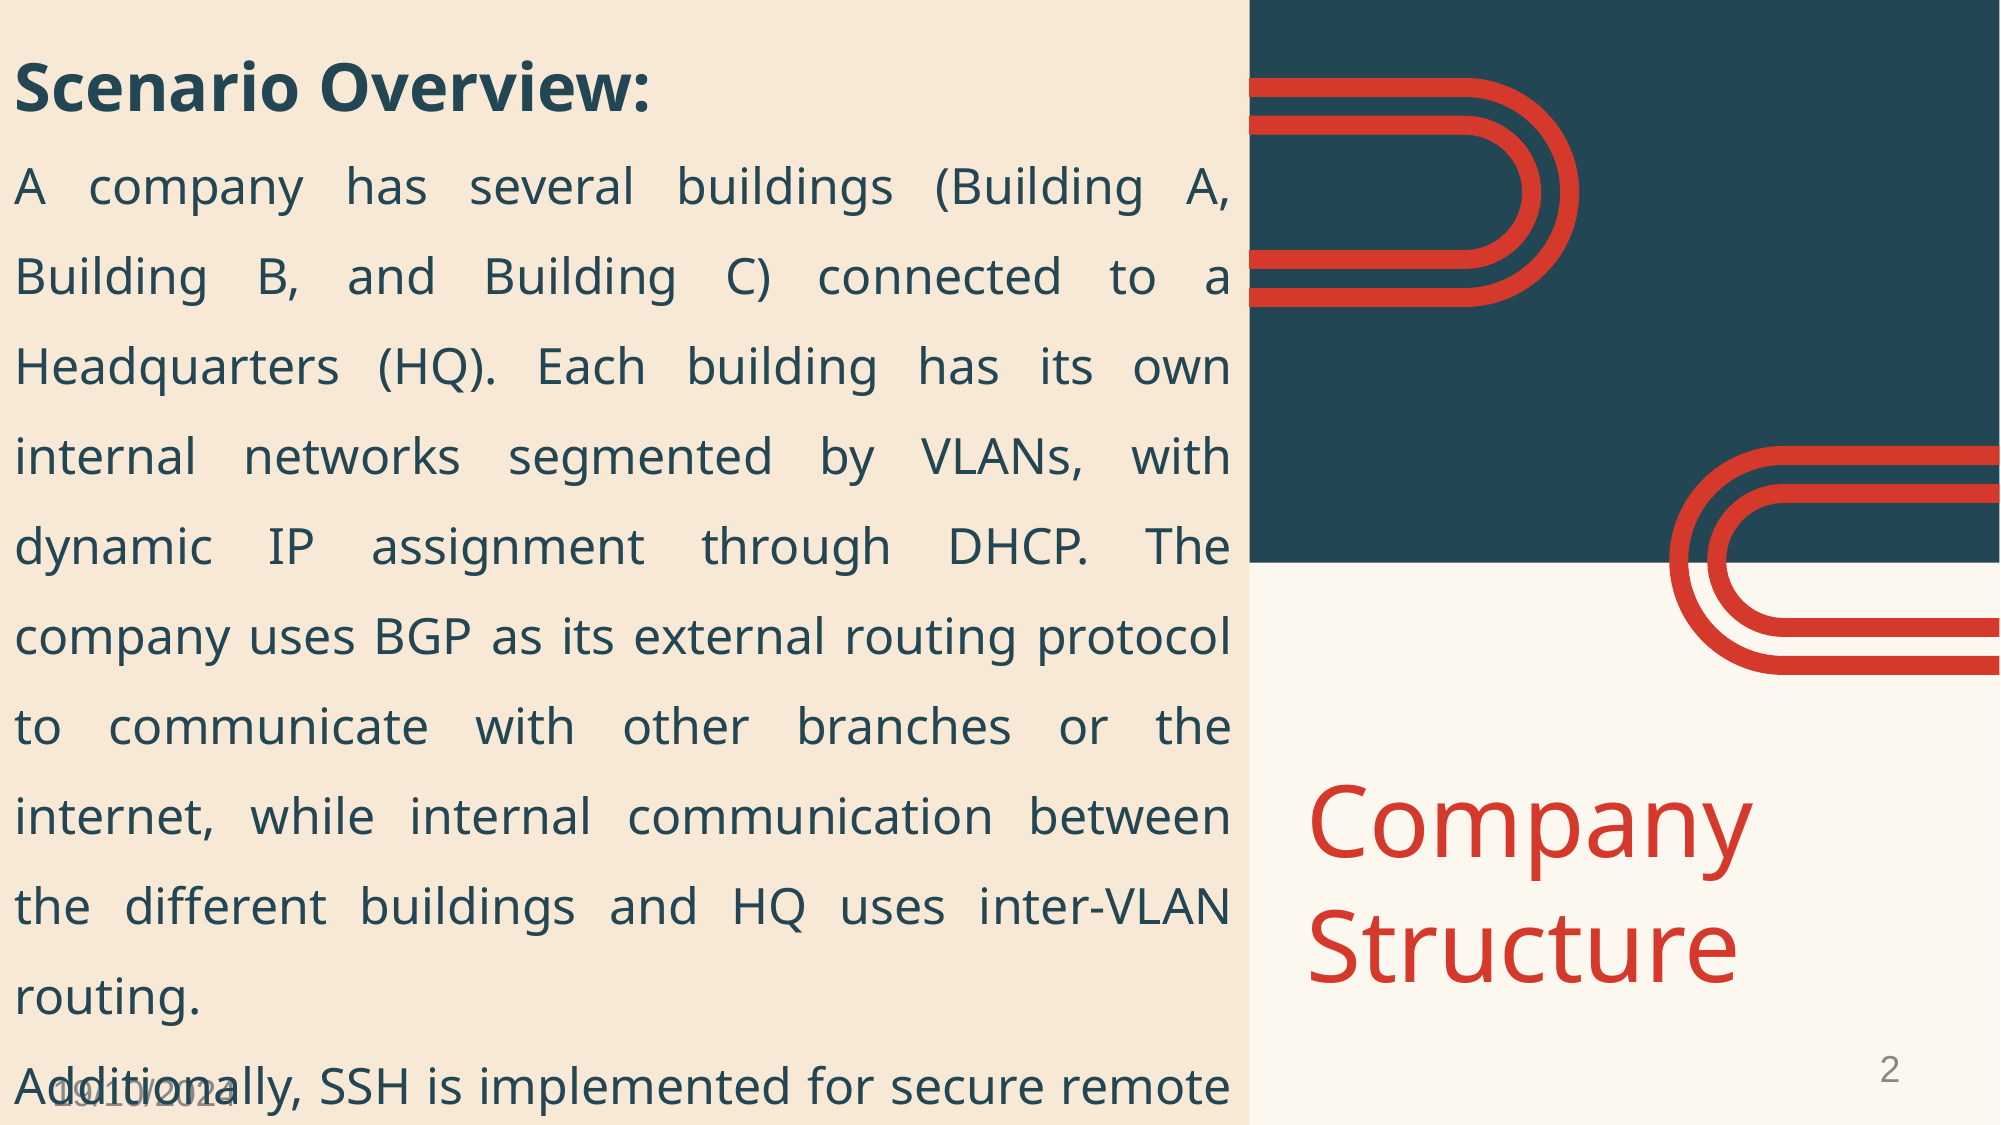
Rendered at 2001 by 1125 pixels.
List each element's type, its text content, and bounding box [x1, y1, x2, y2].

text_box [1249, 0, 2000, 1125]
text_box Scenario Overview: A company has several buildings (Building A, Building B, and Building C) connected to a Headquarters (HQ). Each building has its own internal networks segmented by VLANs, with dynamic IP assignment through DHCP. The company uses BGP as its external routing protocol to communicate with other branches or the internet, while internal communication between the different buildings and HQ uses inter-VLAN routing. Additionally, SSH is implemented for secure remote management of network devices across the network. [0, 37, 1244, 1125]
